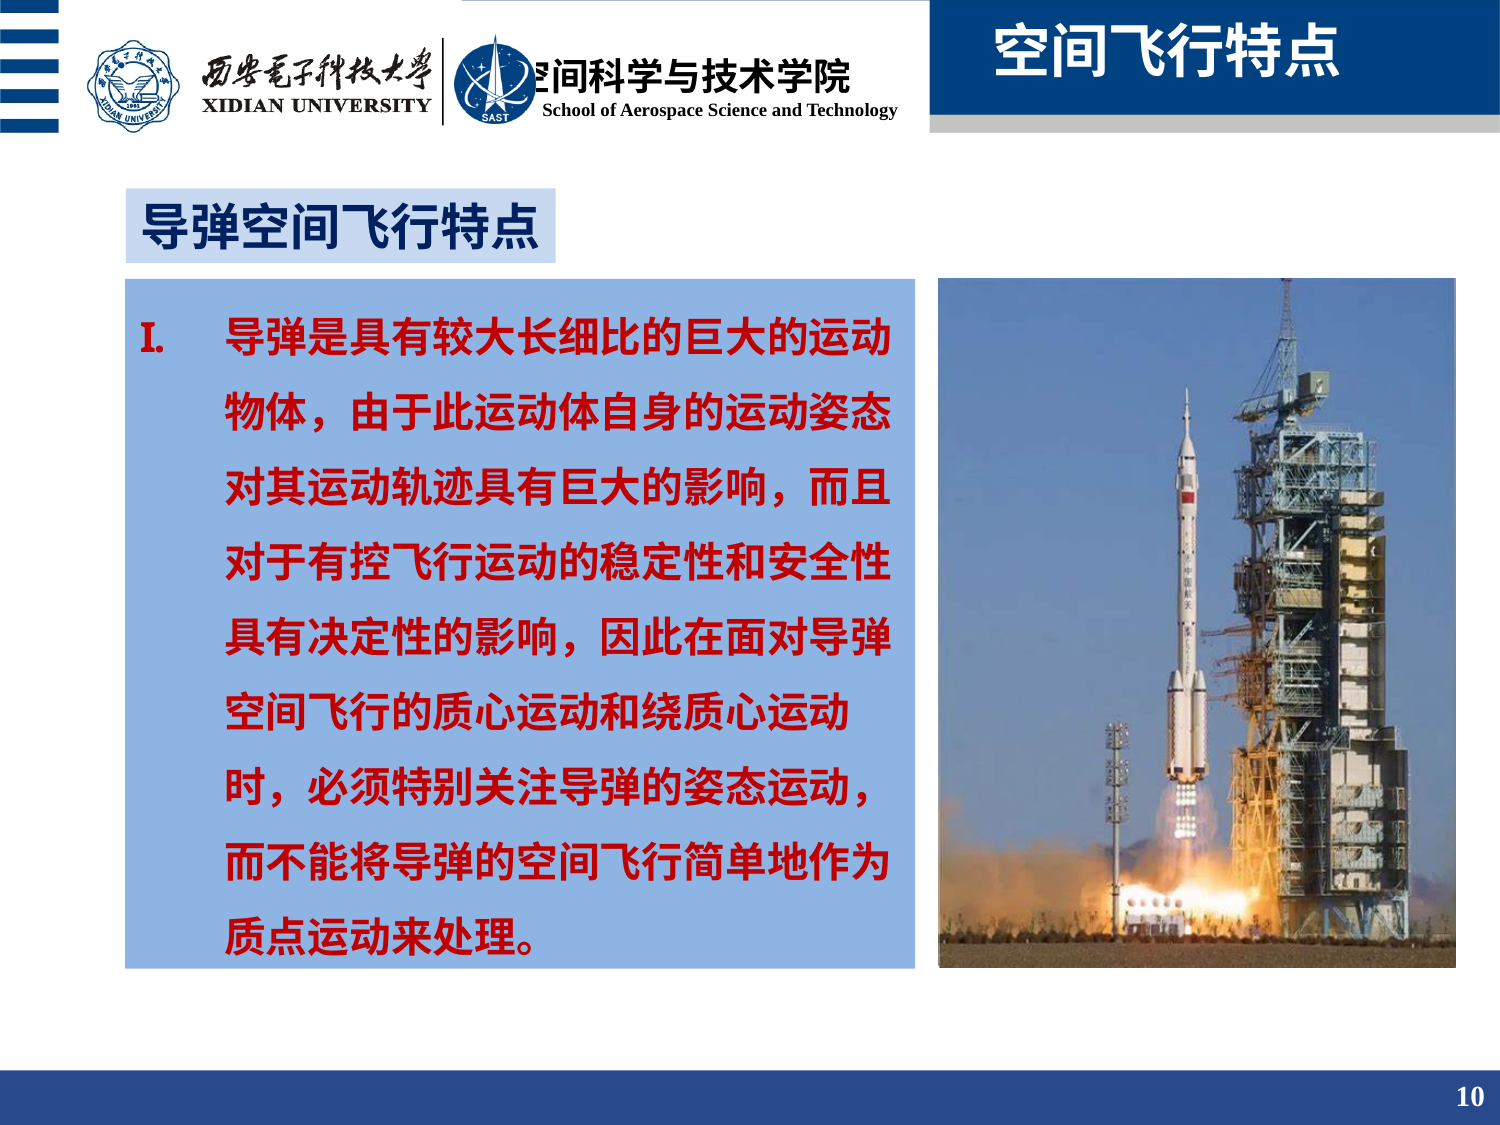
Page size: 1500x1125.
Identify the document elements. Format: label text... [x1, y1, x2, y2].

text_box 空间飞行特点 [977, 7, 1357, 92]
text_box 导弹空间飞行特点 [125, 188, 556, 263]
text_box 导弹是具有较大长细比的巨大的运动物体，由于此运动体自身的运动姿态对其运动轨迹具有巨大的影响，而且对于有控飞行运动的稳定性和安全性具有决定性的影响，因此在面对导弹空间飞行的质心运动和绕质心运动时，必须特别关注导弹的姿态运动，而不能将导弹的空间飞行简单地作为质点运动来处理。 [125, 278, 916, 969]
picture [0, 0, 1500, 1070]
